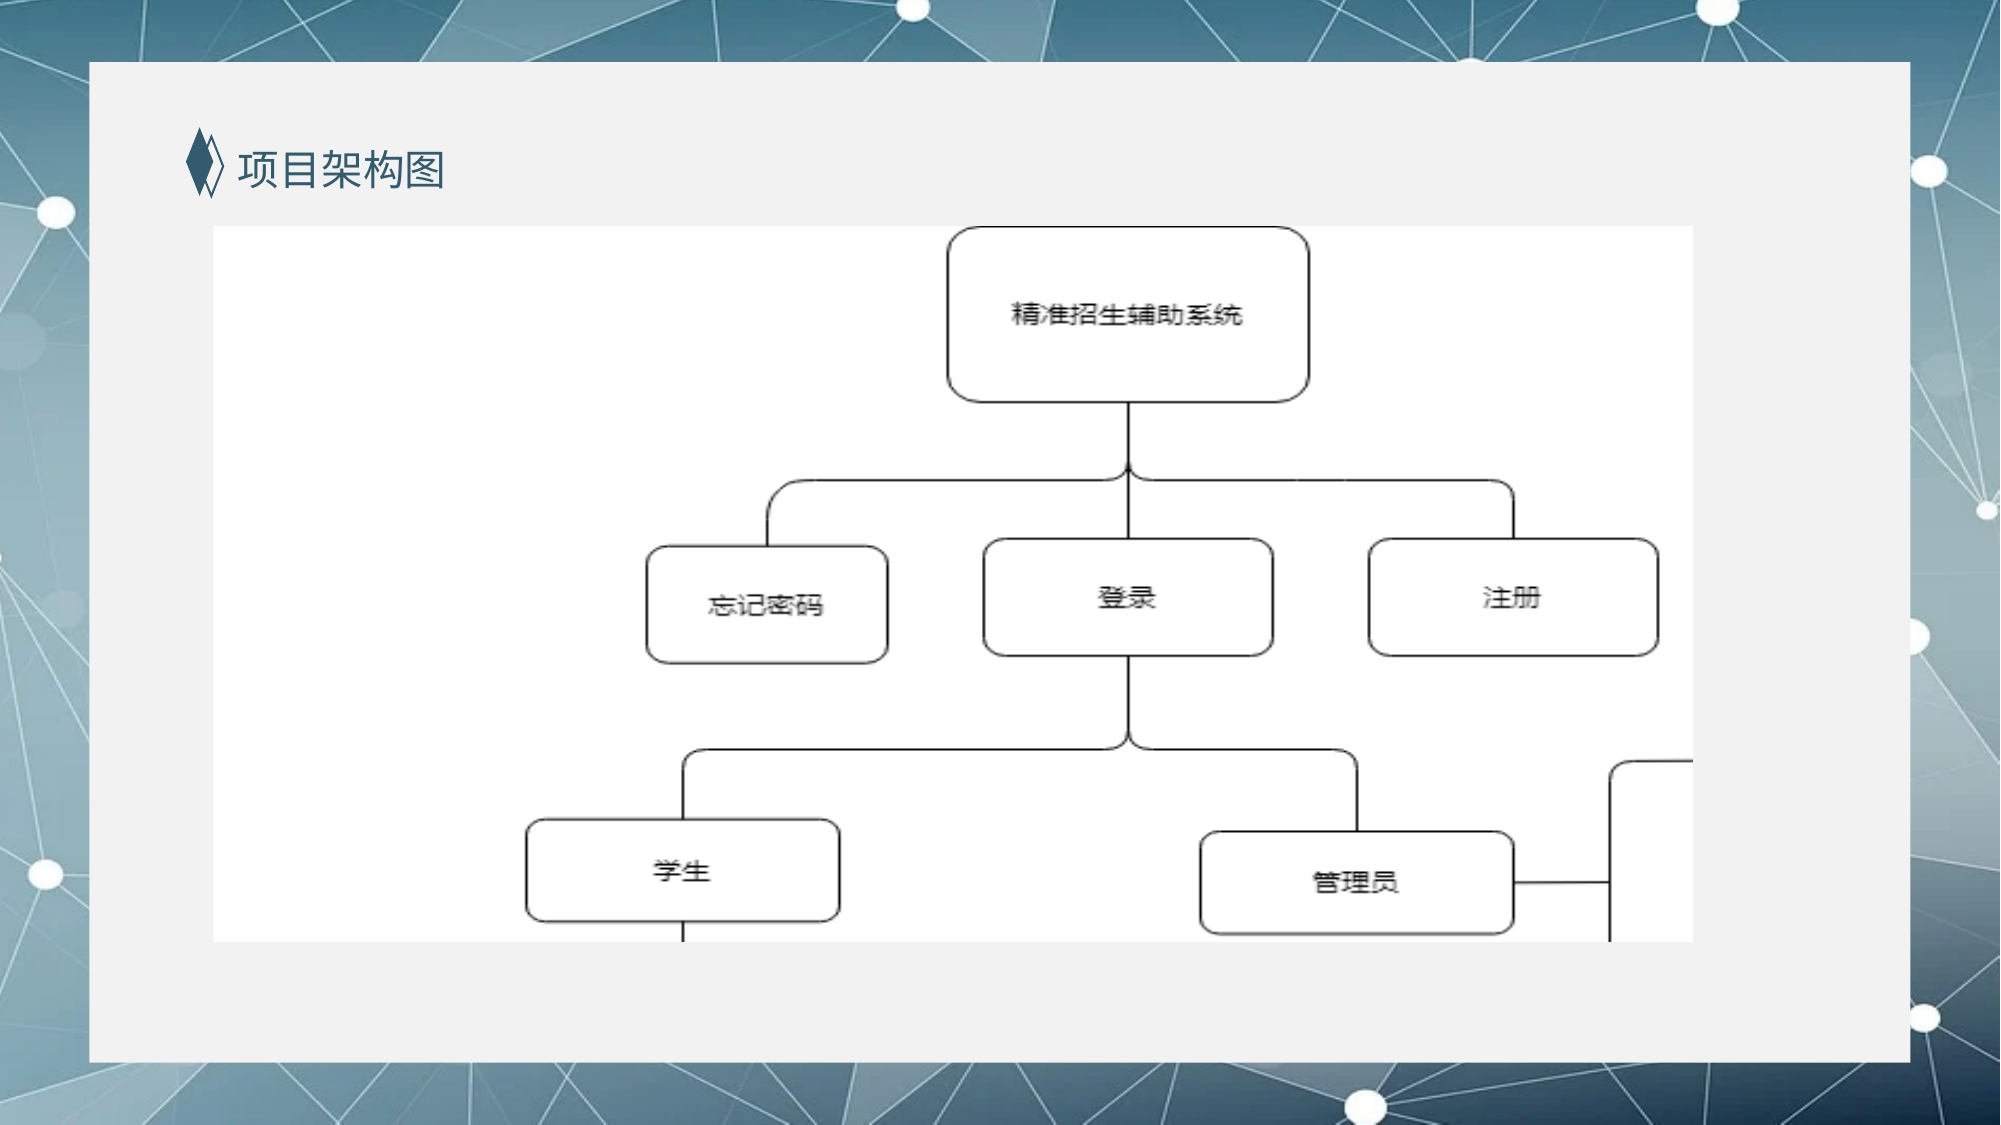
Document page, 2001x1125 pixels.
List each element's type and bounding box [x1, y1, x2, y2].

picture [0, 0, 2000, 1125]
text_box [185, 127, 514, 202]
